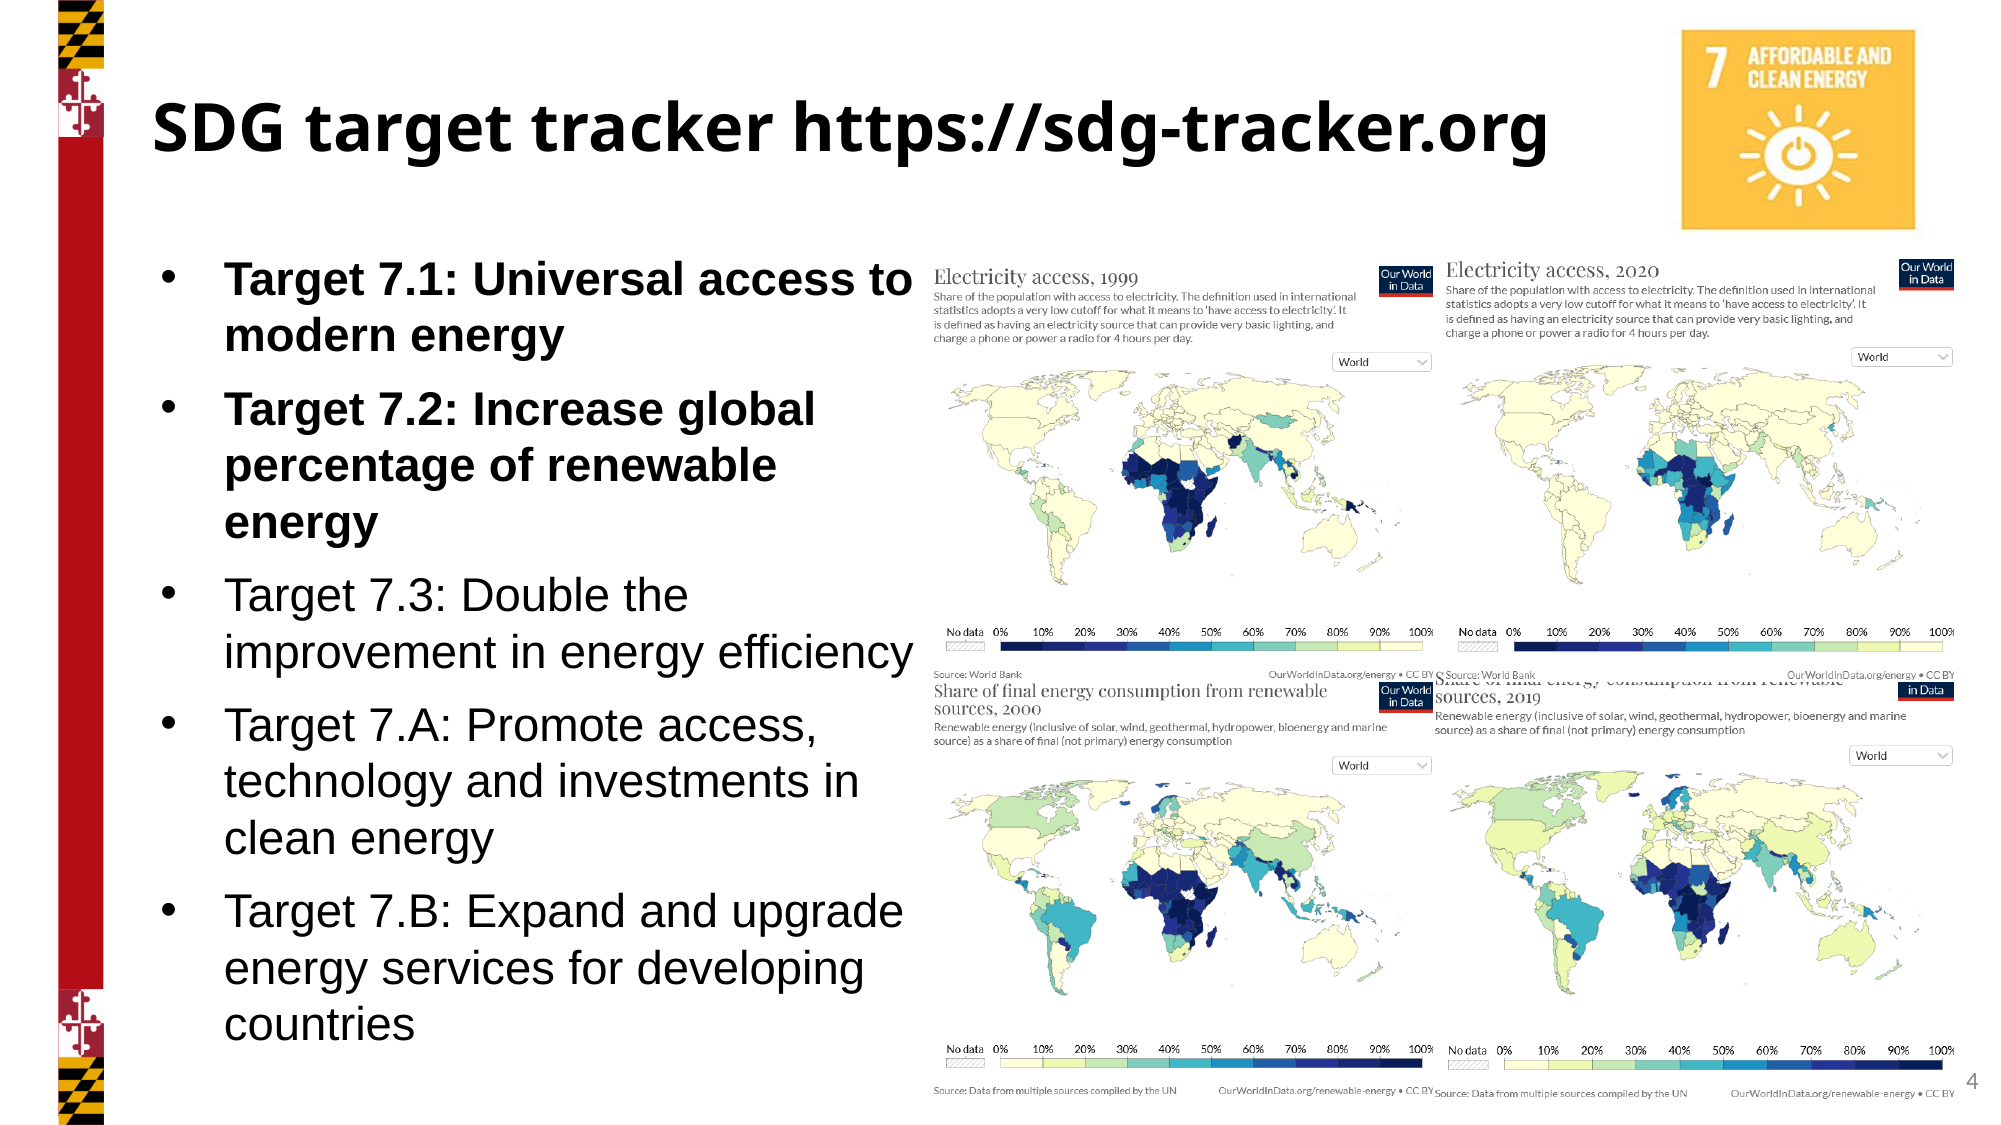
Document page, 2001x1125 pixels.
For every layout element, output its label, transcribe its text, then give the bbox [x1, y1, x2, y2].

picture [1434, 257, 1955, 1103]
picture [59, 990, 104, 1124]
title SDG target tracker https://sdg-tracker.org [137, 42, 1663, 207]
picture [1668, 25, 1926, 241]
picture [933, 264, 1433, 1099]
picture [59, 1, 104, 137]
list Target 7.1: Universal access to modern energy Target 7.2: Increase global percentage of renewable energy Target 7.3: Double the improvement in energy efficiency Target 7.A: Promote access, technology and investments in clean energy Target 7.B: Expand and upgrade energy services for developing countries [137, 240, 954, 1061]
